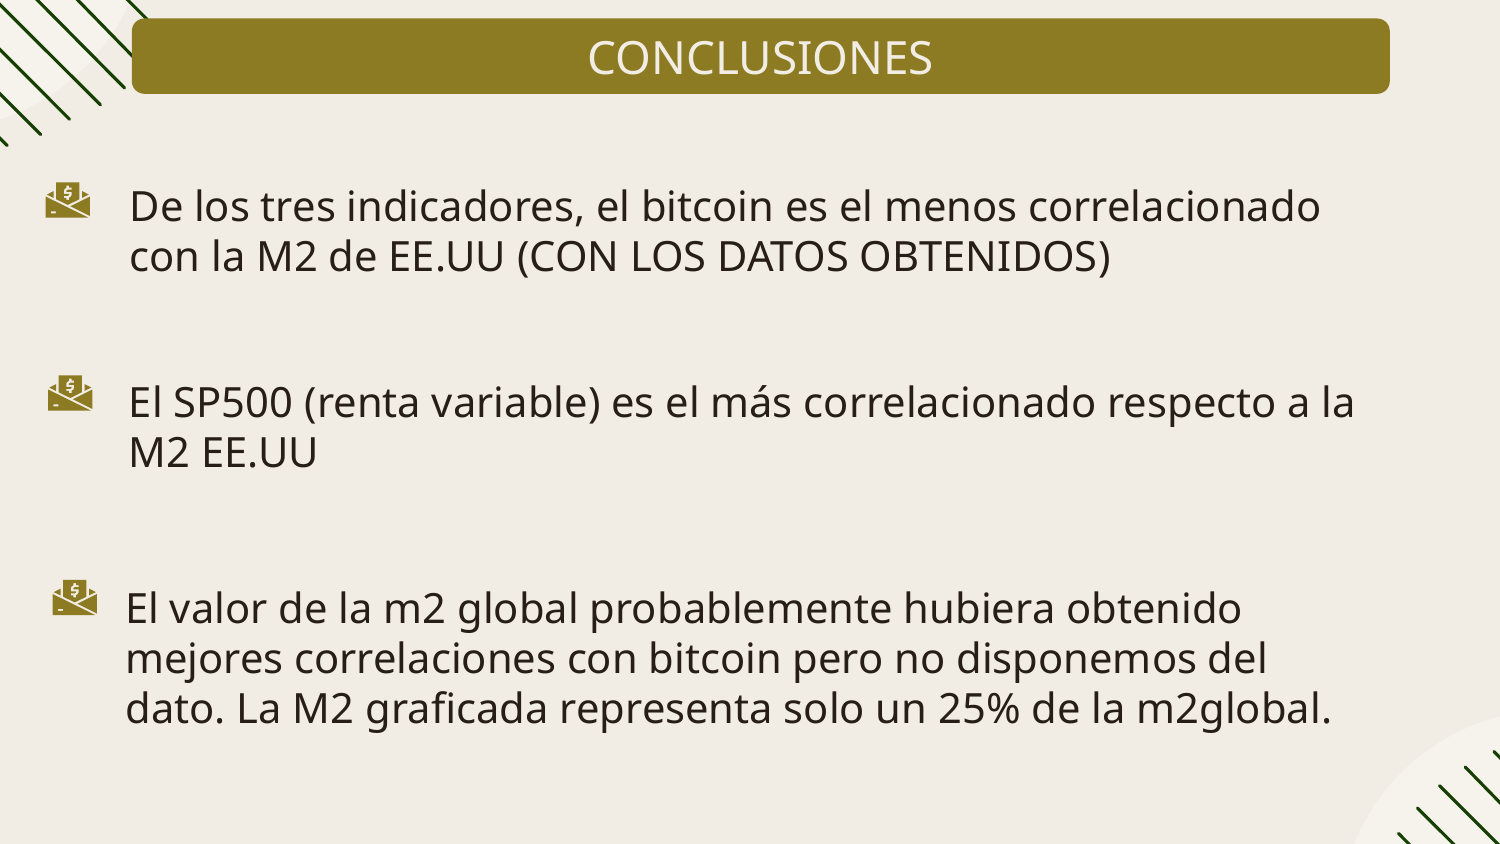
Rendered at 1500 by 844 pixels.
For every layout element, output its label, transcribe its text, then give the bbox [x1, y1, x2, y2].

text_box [52, 579, 98, 616]
text_box El SP500 (renta variable) es el más correlacionado respecto a la M2 EE.UU [113, 360, 1387, 514]
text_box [47, 375, 93, 411]
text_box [45, 182, 91, 218]
text_box CONCLUSIONES [131, 18, 1390, 94]
text_box El valor de la m2 global probablemente hubiera obtenido mejores correlaciones con bitcoin pero no disponemos del dato. La M2 graficada representa solo un 25% de la m2global. [110, 566, 1384, 789]
text_box De los tres indicadores, el bitcoin es el menos correlacionado con la M2 de EE.UU (CON LOS DATOS OBTENIDOS) [114, 164, 1390, 294]
